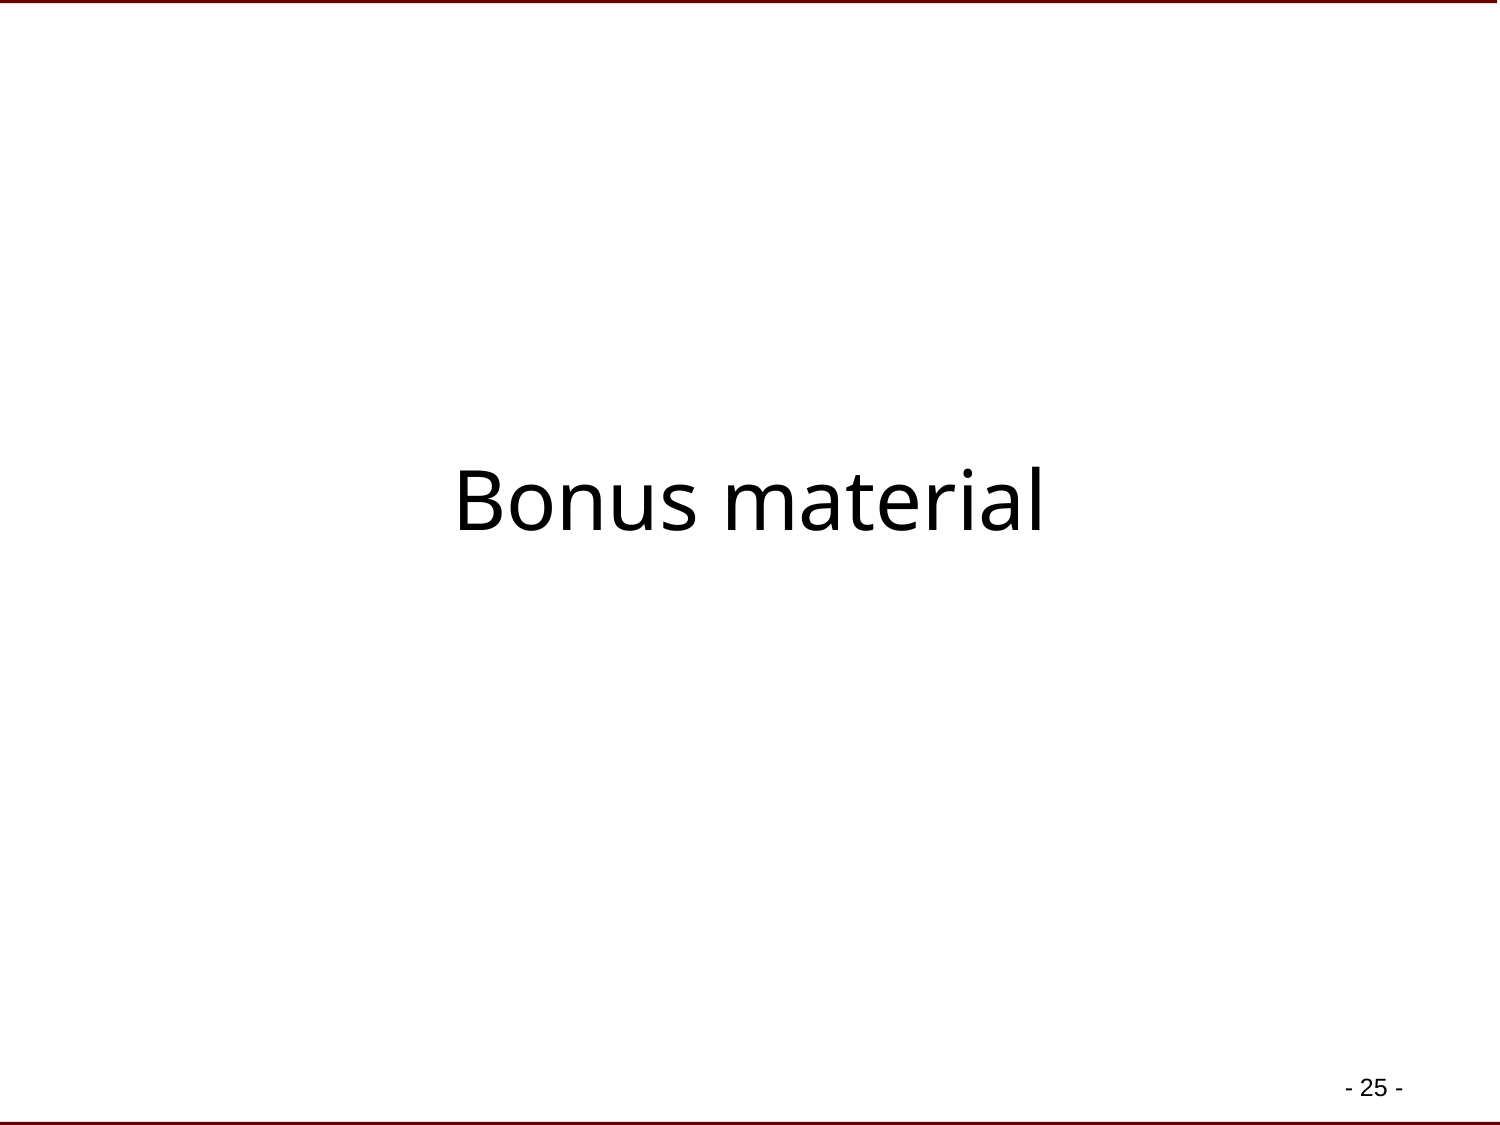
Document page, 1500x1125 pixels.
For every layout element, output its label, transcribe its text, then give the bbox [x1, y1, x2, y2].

title Bonus material [112, 450, 1388, 675]
